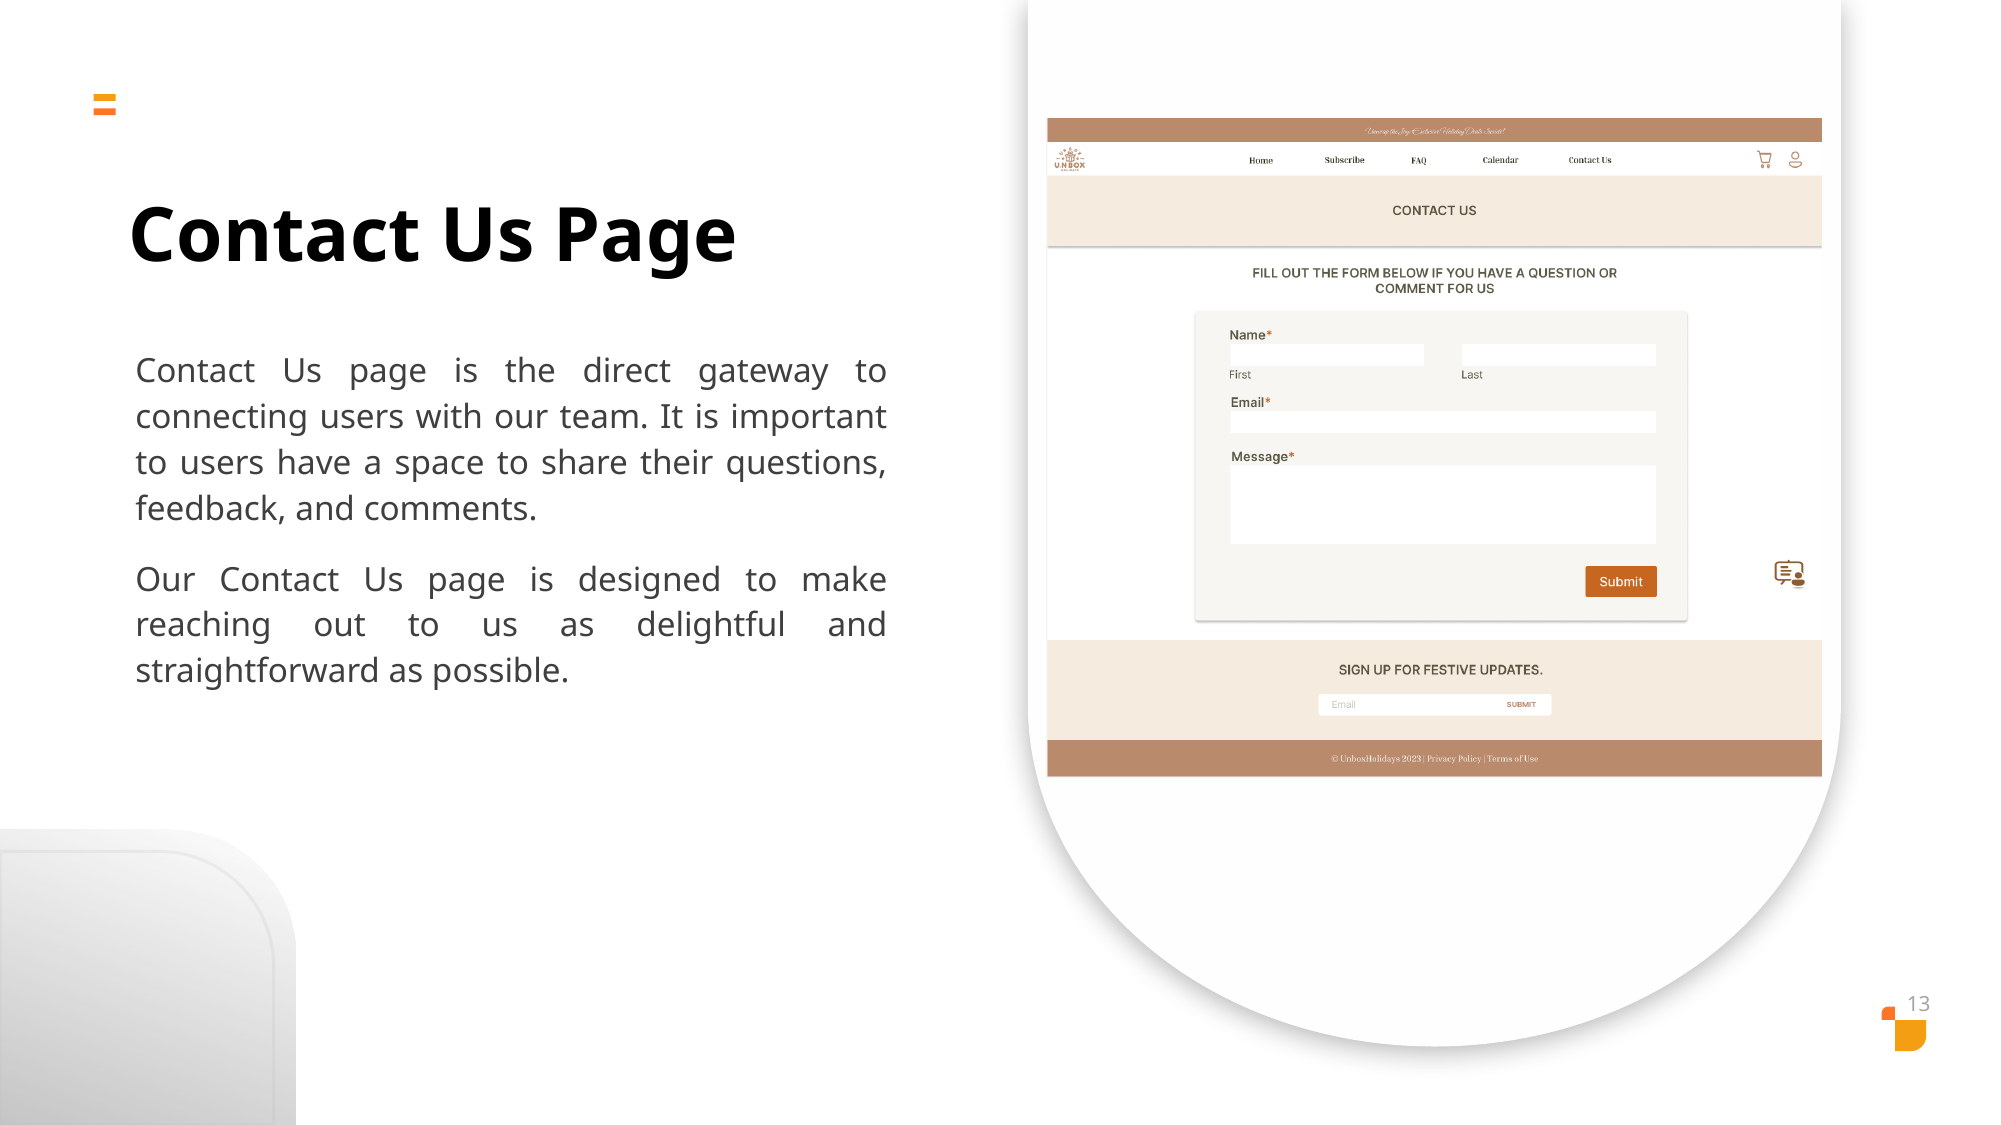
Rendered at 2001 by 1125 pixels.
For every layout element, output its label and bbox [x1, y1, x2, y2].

text_box [1027, 0, 1841, 1047]
picture [1046, 118, 1823, 778]
text_box [113, 178, 904, 763]
